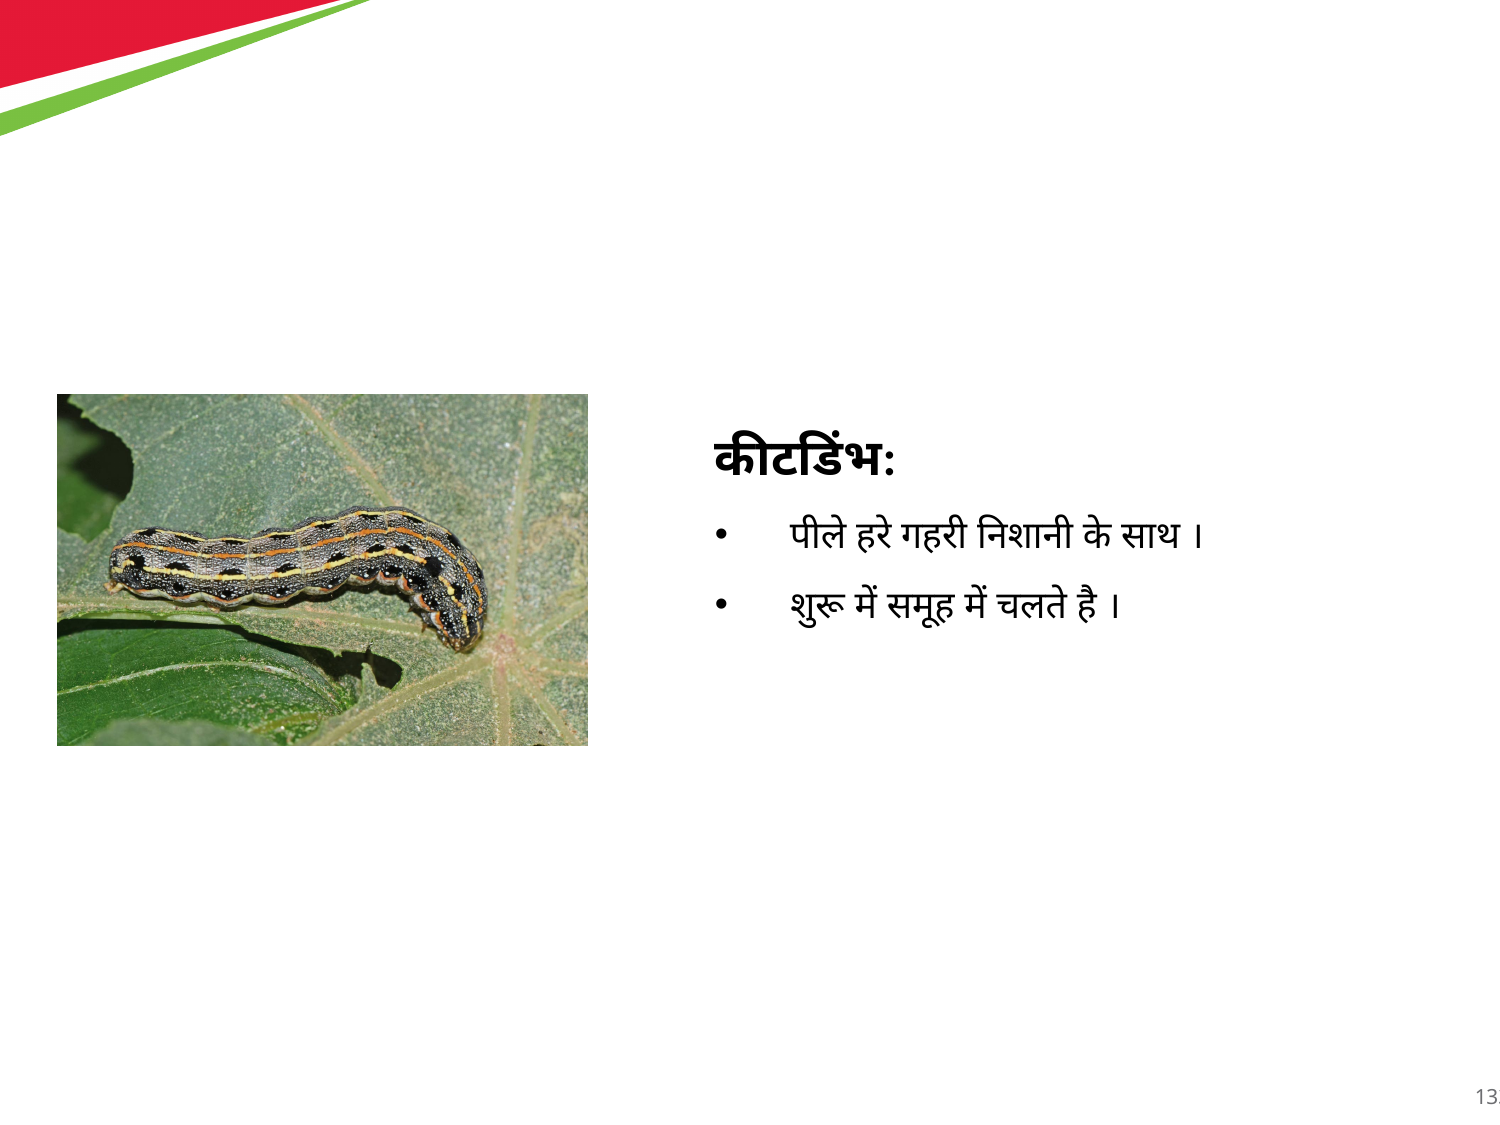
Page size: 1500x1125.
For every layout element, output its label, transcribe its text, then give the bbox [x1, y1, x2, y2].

picture [56, 394, 588, 746]
text_box कीटडिंभ: पीले हरे गहरी निशानी के साथ । शुरू में समूह में चलते है । [700, 418, 1451, 634]
picture [0, 0, 373, 136]
